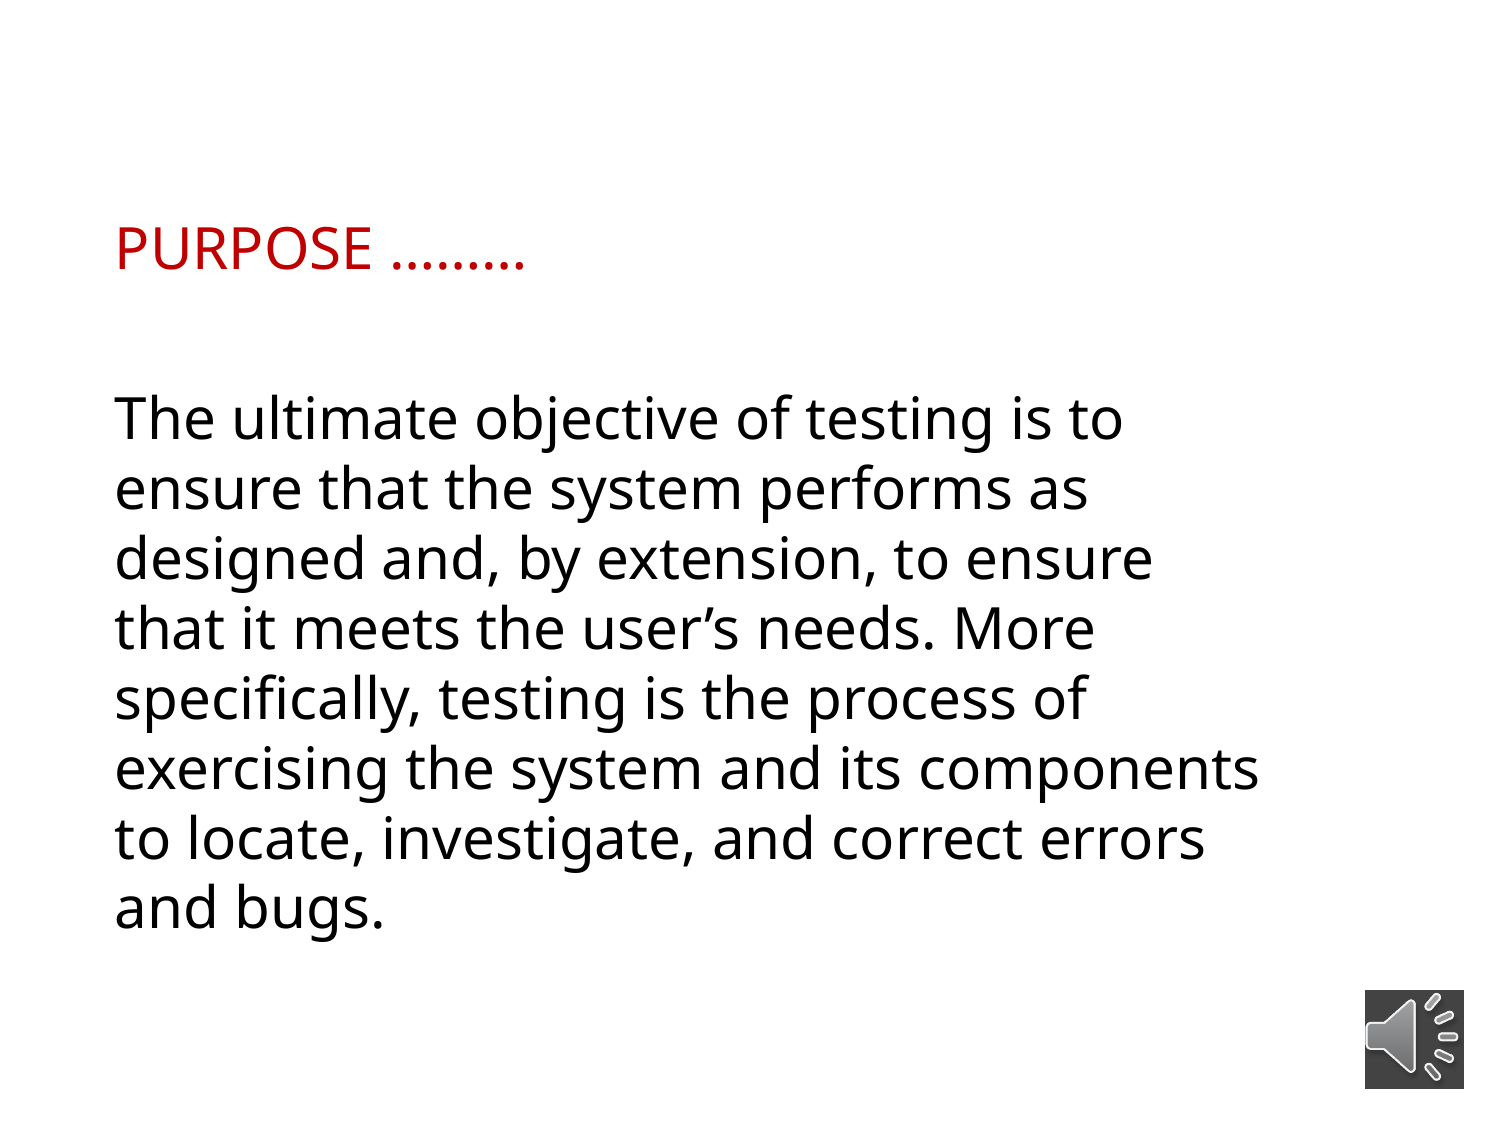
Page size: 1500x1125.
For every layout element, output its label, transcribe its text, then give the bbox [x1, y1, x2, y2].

text_box The ultimate objective of testing is to ensure that the system performs as designed and, by extension, to ensure that it meets the user’s needs. More specifically, testing is the process of exercising the system and its components to locate, investigate, and correct errors and bugs. [100, 373, 1294, 949]
text_box PURPOSE ……… [100, 203, 621, 289]
picture [1364, 989, 1465, 1090]
